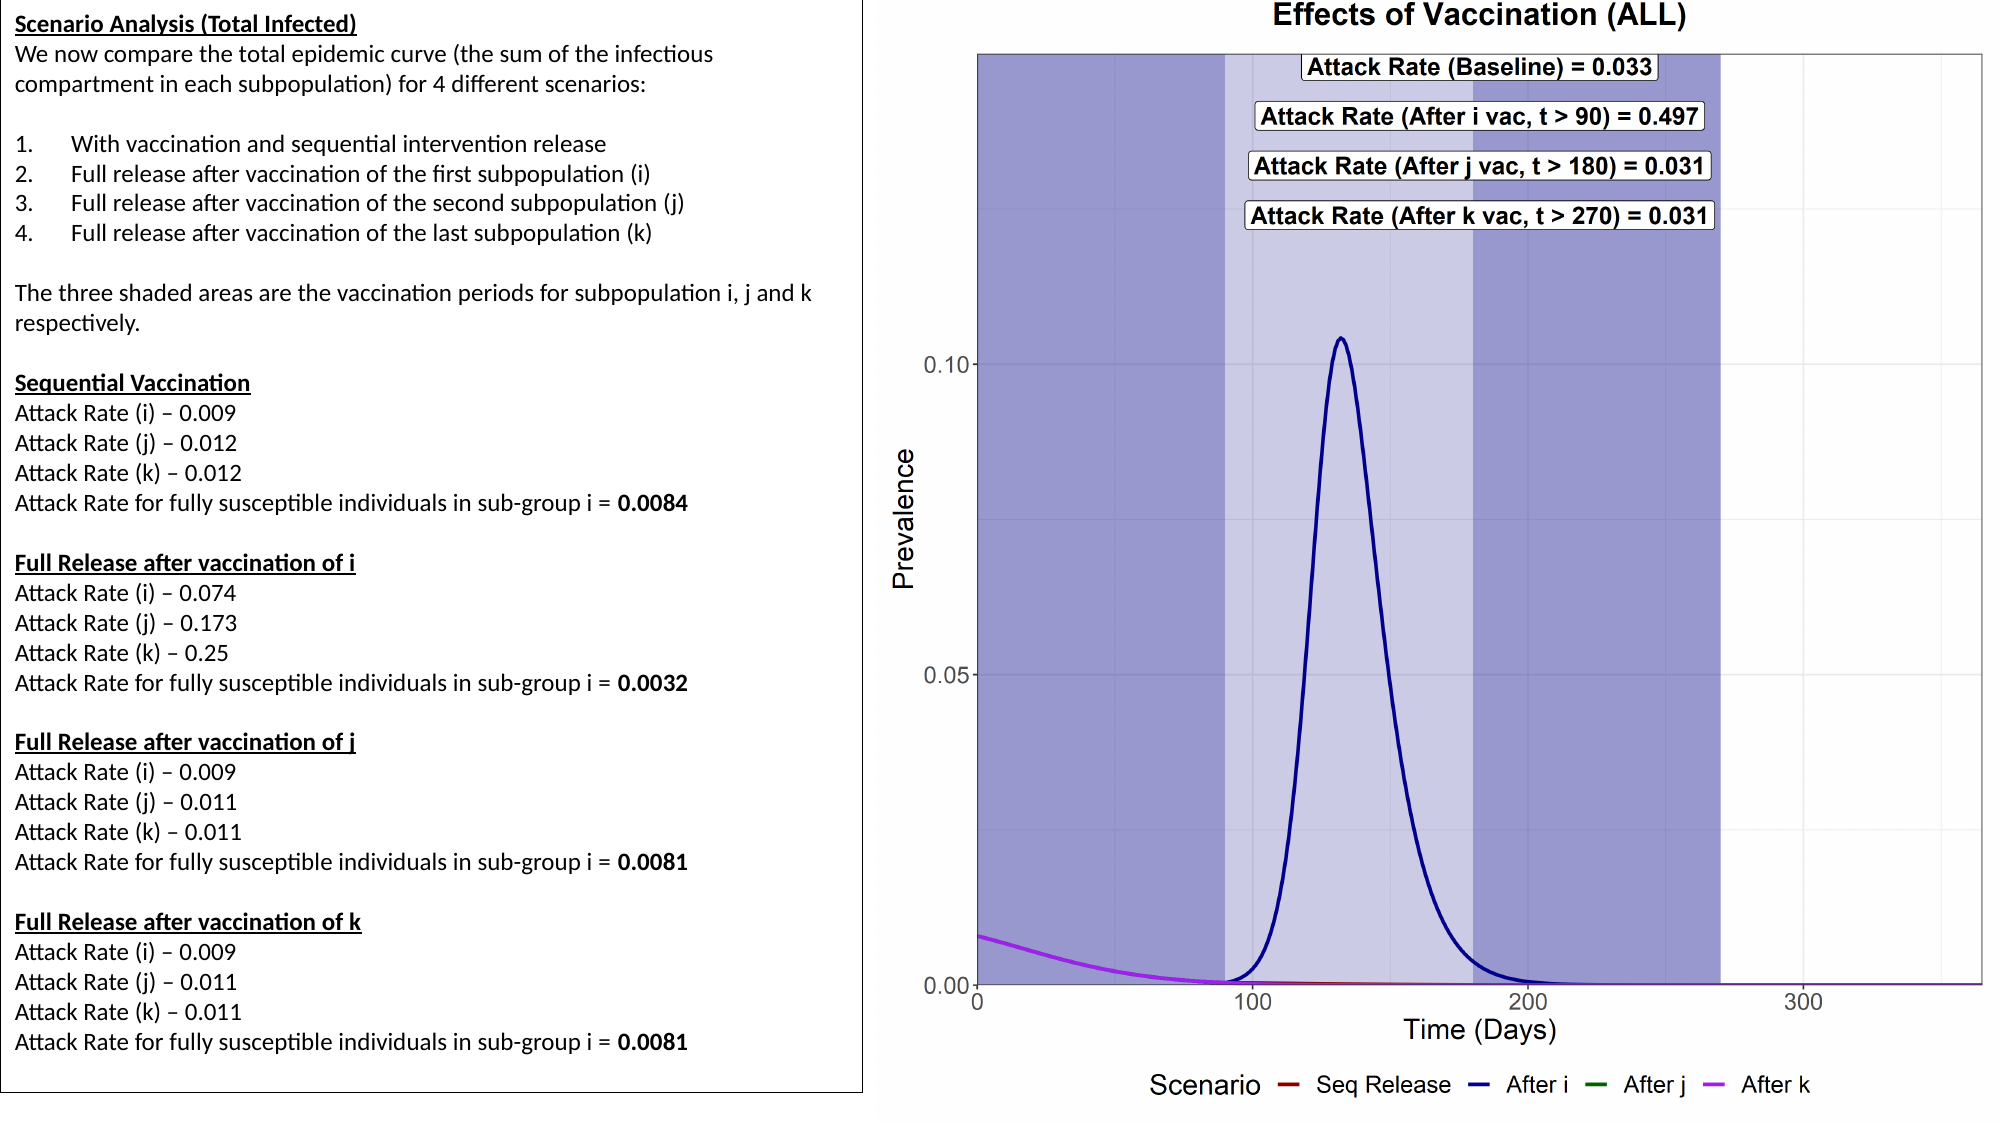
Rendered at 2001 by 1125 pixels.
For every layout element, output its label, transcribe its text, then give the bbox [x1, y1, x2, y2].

text_box Scenario Analysis (Total Infected) We now compare the total epidemic curve (the sum of the infectious compartment in each subpopulation) for 4 different scenarios: With vaccination and sequential intervention release Full release after vaccination of the first subpopulation (i) Full release after vaccination of the second subpopulation (j) Full release after vaccination of the last subpopulation (k) The three shaded areas are the vaccination periods for subpopulation i, j and k respectively. Sequential Vaccination Attack Rate (i) – 0.009 Attack Rate (j) – 0.012 Attack Rate (k) – 0.012 Attack Rate for fully susceptible individuals in sub-group i = 0.0084 Full Release after vaccination of i Attack Rate (i) – 0.074 Attack Rate (j) – 0.173 Attack Rate (k) – 0.25 Attack Rate for fully susceptible individuals in sub-group i = 0.0032 Full Release after vaccination of j Attack Rate (i) – 0.009 Attack Rate (j) – 0.011 Attack Rate (k) – 0.011 Attack Rate for fully susceptible individuals in sub-group i = 0.0081 Full Release after vaccination of k Attack Rate (i) – 0.009 Attack Rate (j) – 0.011 Attack Rate (k) – 0.011 Attack Rate for fully susceptible individuals in sub-group i = 0.0081 [0, 0, 863, 1093]
picture [874, 0, 2000, 1124]
